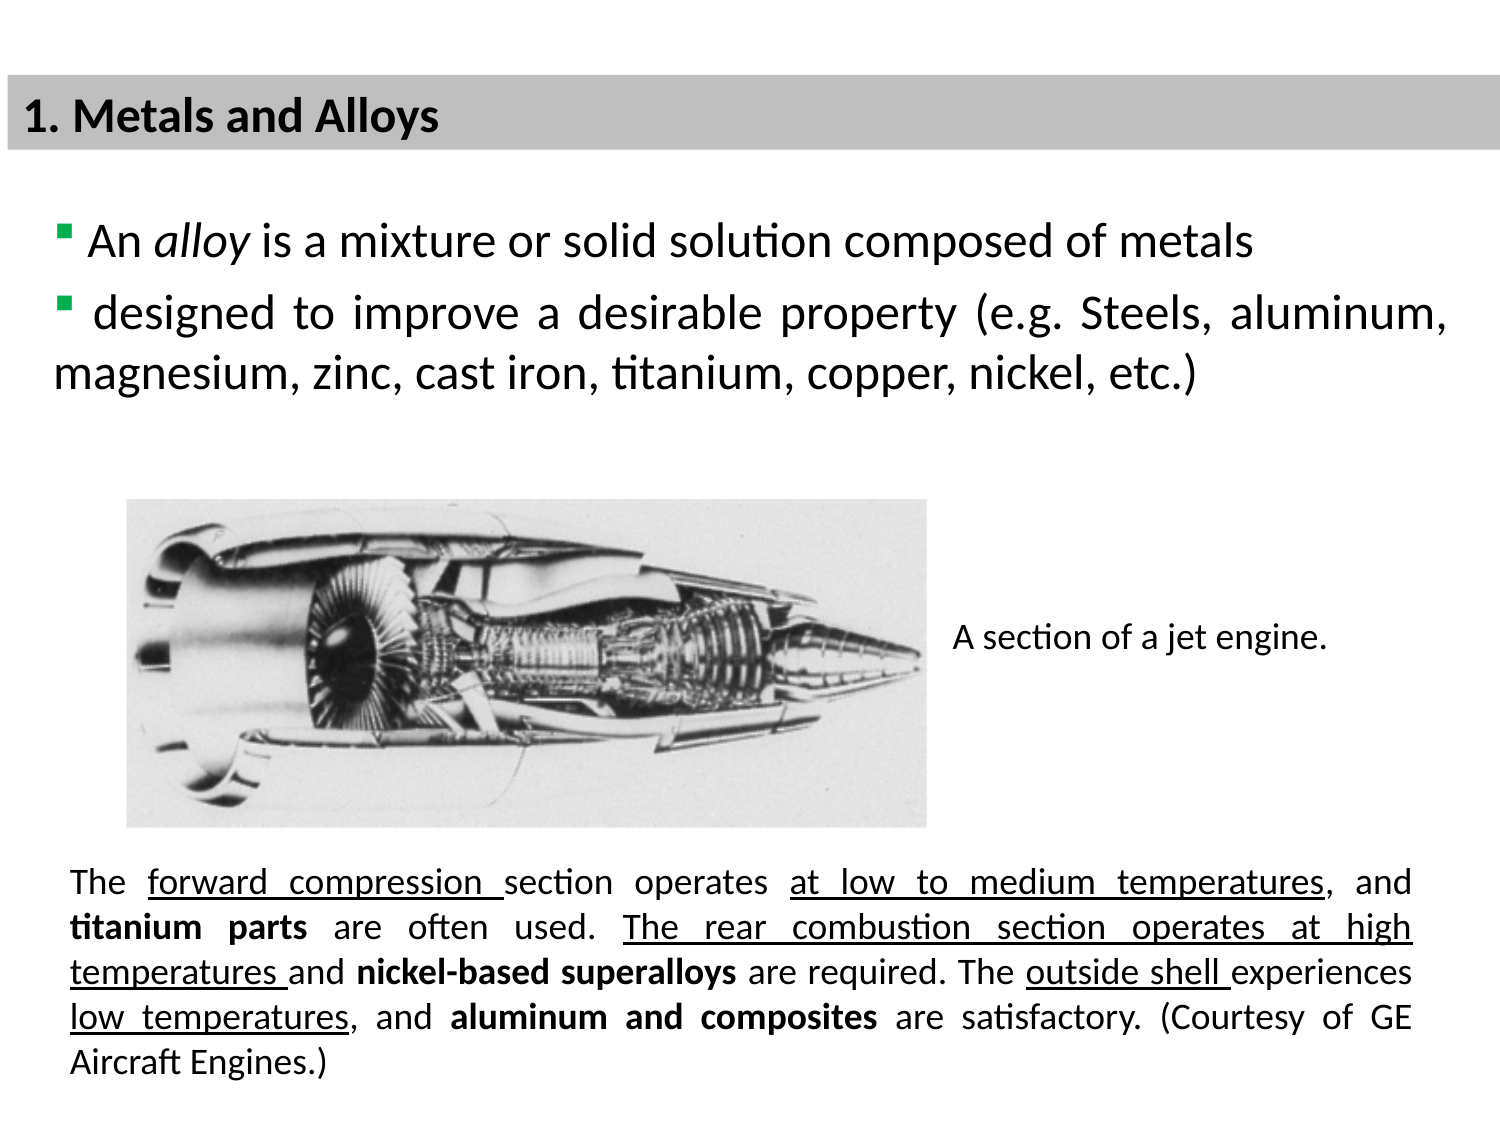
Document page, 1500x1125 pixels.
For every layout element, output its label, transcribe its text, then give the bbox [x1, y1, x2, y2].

text_box An alloy is a mixture or solid solution composed of metals designed to improve a desirable property (e.g. Steels, aluminum, magnesium, zinc, cast iron, titanium, copper, nickel, etc.) [38, 199, 1464, 408]
picture [124, 499, 931, 831]
text_box The forward compression section operates at low to medium temperatures, and titanium parts are often used. The rear combustion section operates at high temperatures and nickel-based superalloys are required. The outside shell experiences low temperatures, and aluminum and composites are satisfactory. (Courtesy of GE Aircraft Engines.) [55, 849, 1428, 1090]
text_box 1. Metals and Alloys [7, 74, 1500, 150]
text_box A section of a jet engine. [937, 604, 1353, 665]
